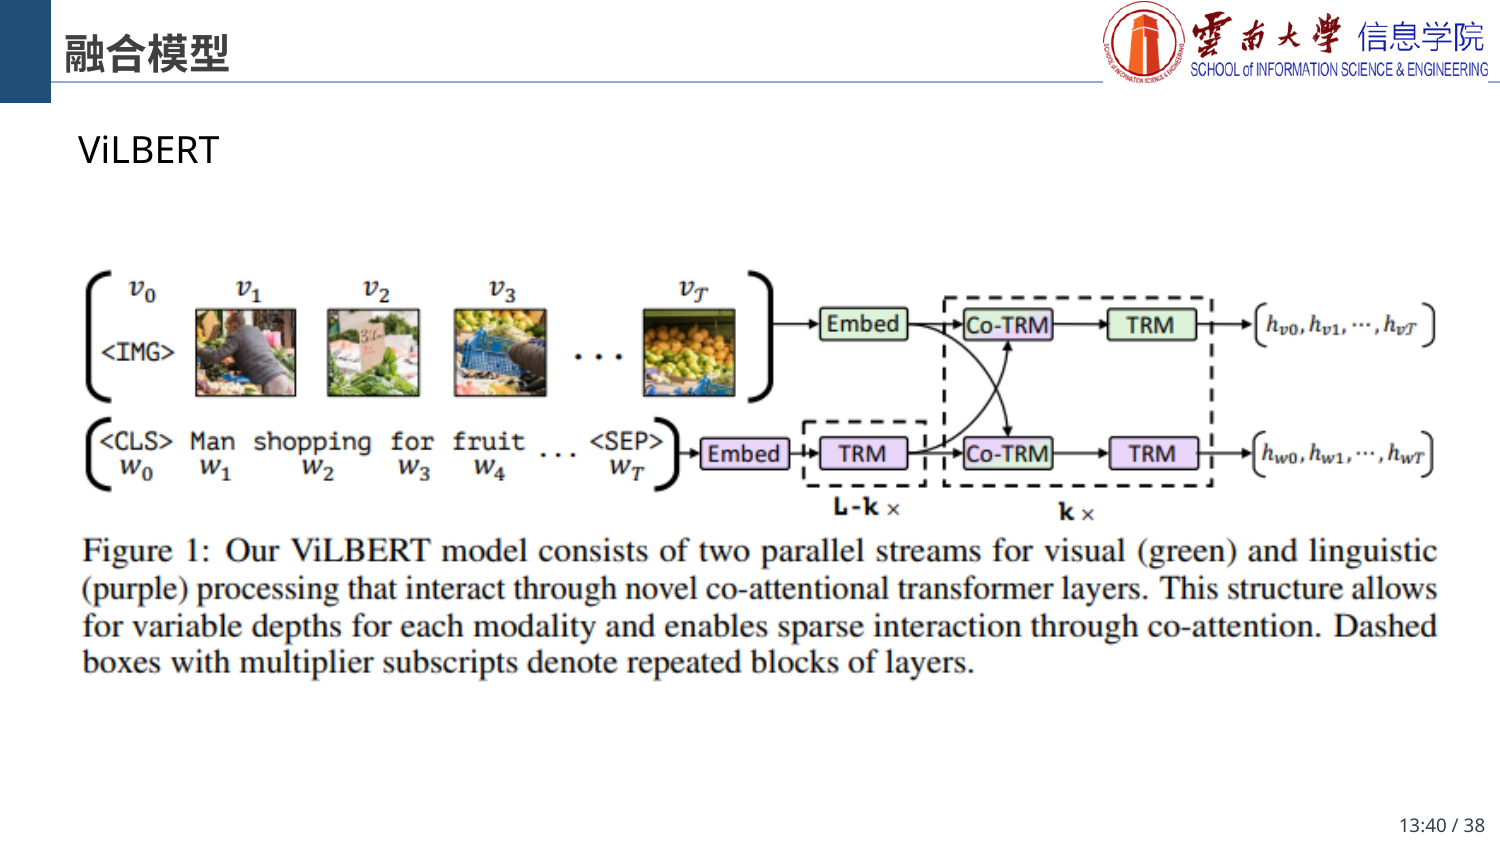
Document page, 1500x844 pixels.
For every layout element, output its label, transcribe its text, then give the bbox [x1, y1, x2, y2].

text_box ViLBERT [63, 119, 714, 179]
title 融合模型 [886, 10, 1001, 85]
picture [52, 217, 1473, 685]
text_box [49, 10, 886, 85]
picture [1103, 1, 1488, 83]
